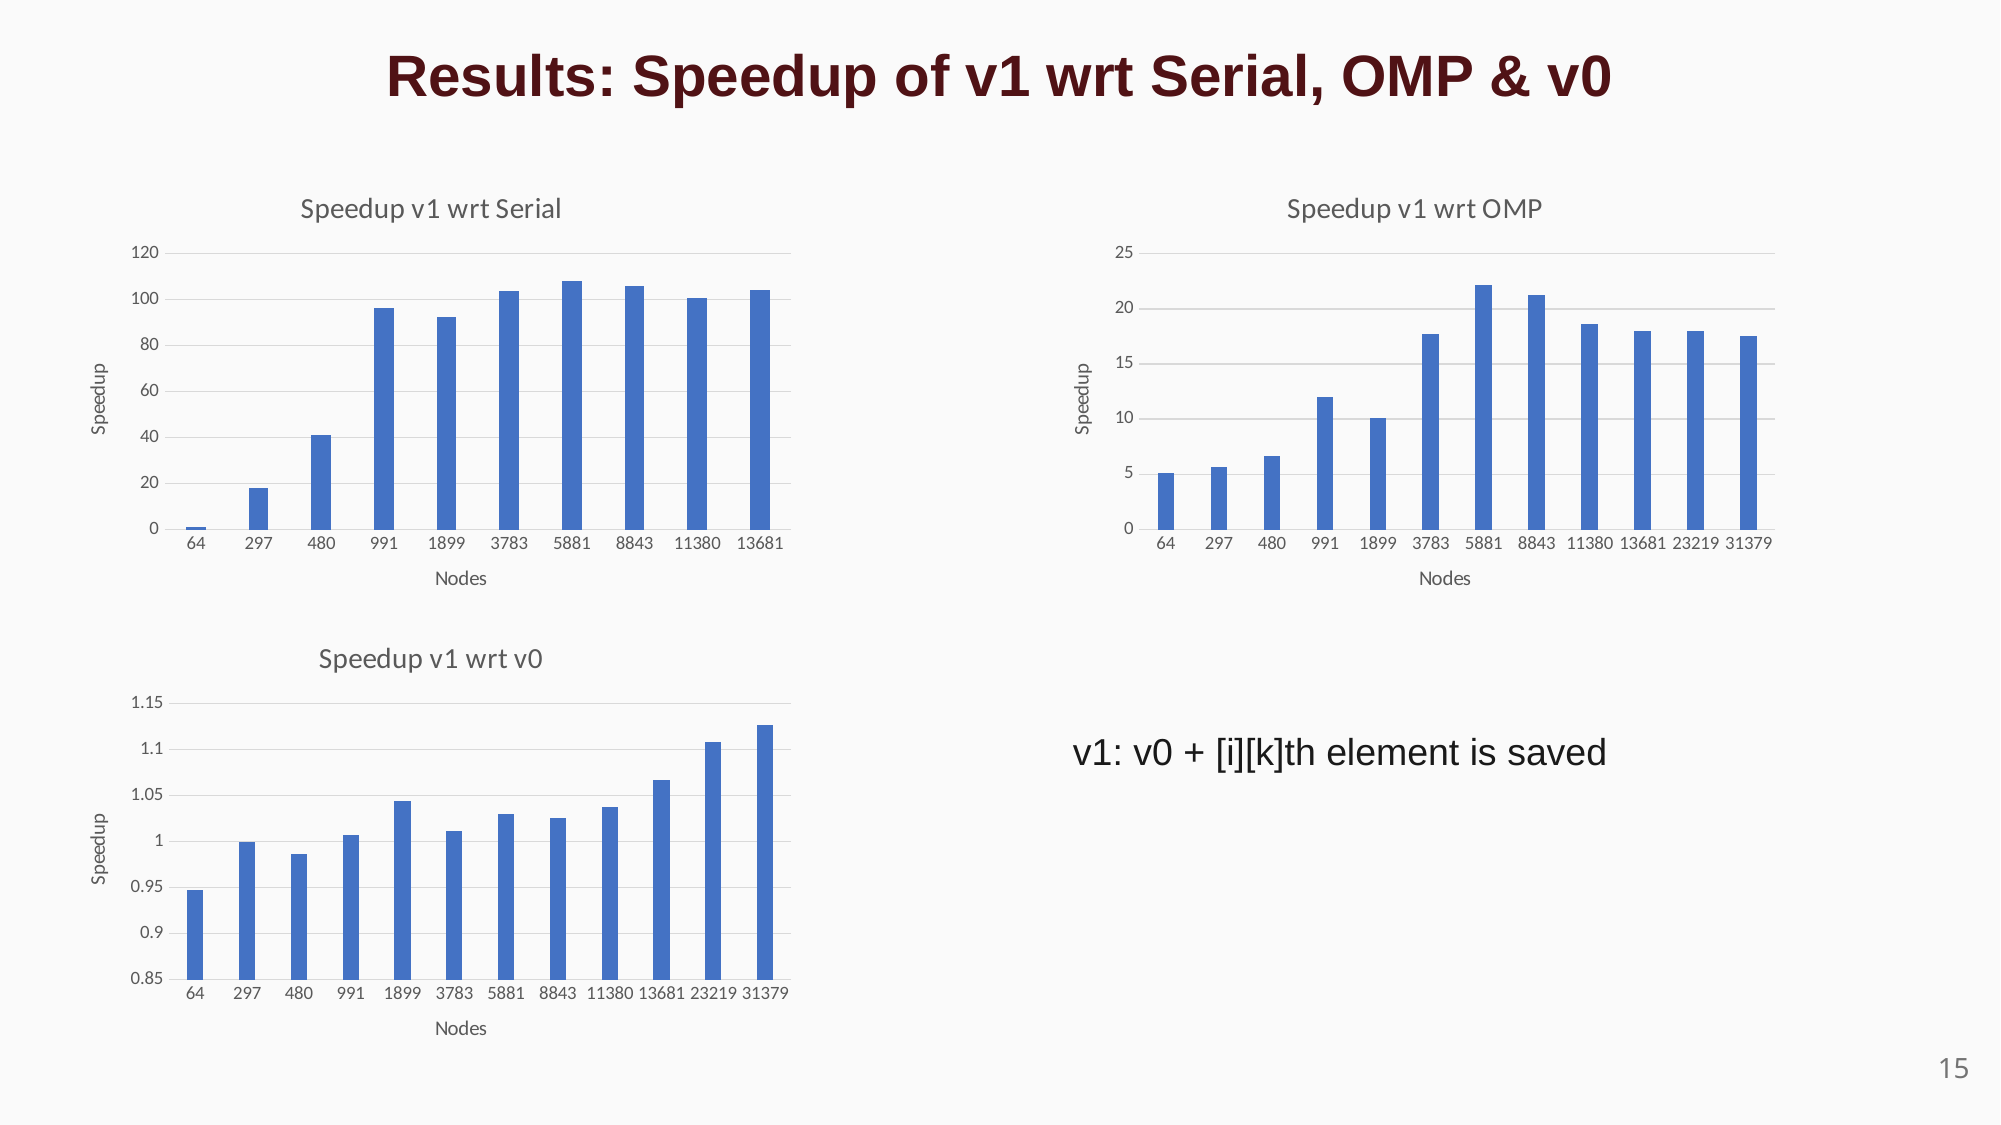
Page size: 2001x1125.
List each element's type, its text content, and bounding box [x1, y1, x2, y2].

chart [1039, 170, 1791, 622]
chart [55, 170, 807, 1072]
text_box v1: v0 + [i][k]th element is saved [1058, 720, 1791, 780]
text_box Results: Speedup of v1 wrt Serial, OMP & v0 [252, 0, 1748, 146]
slide_number 15 [1864, 1027, 1985, 1114]
